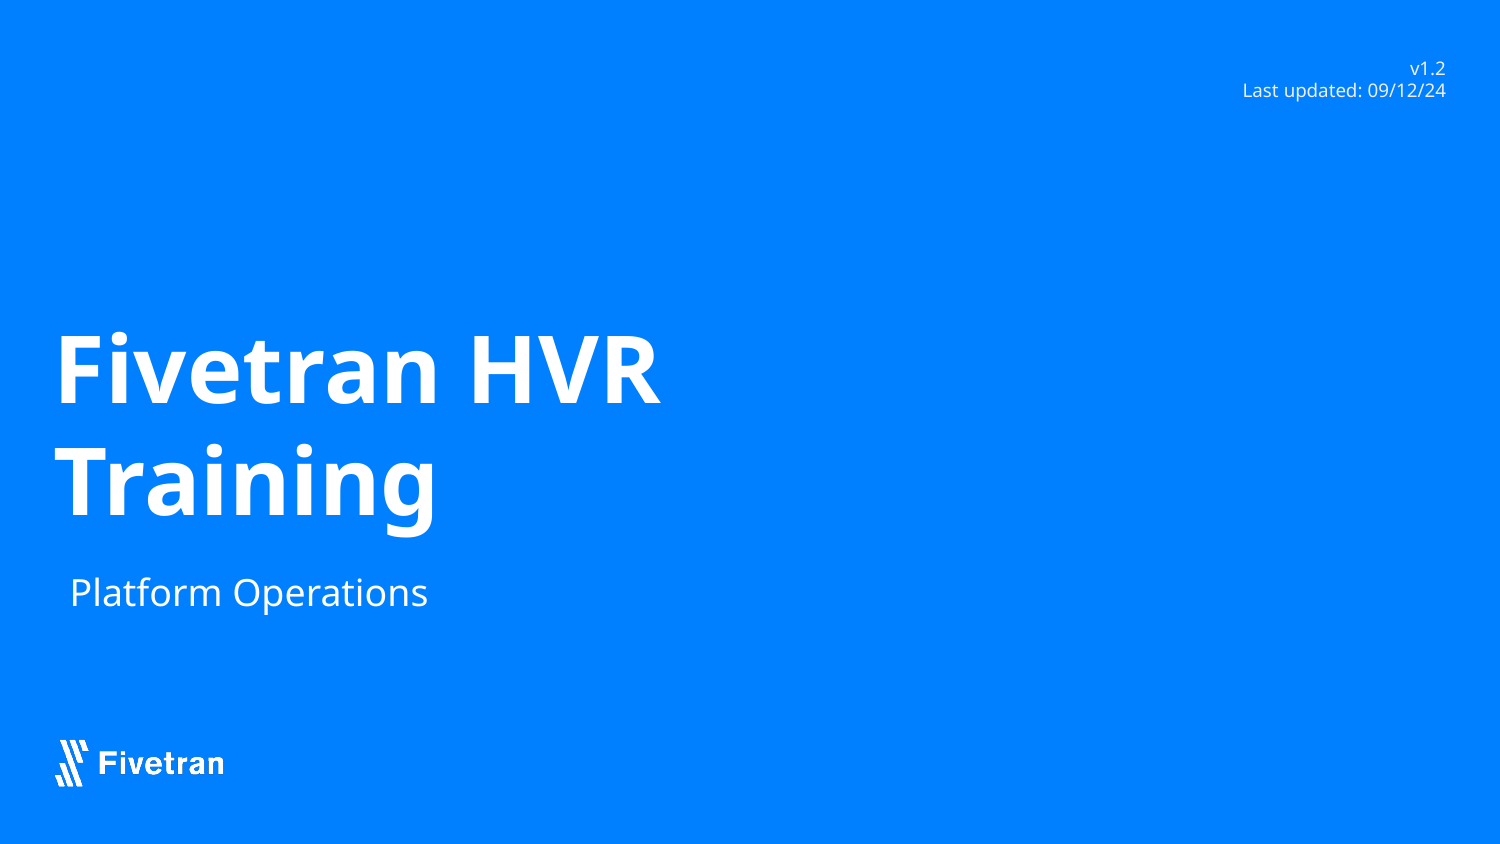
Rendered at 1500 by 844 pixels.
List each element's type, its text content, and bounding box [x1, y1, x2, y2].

picture [44, 729, 233, 797]
list Platform Operations [54, 491, 934, 693]
title Fivetran HVR Training [53, 239, 934, 605]
subtitle v1.2 Last updated: 09/12/24 [1038, 56, 1446, 108]
